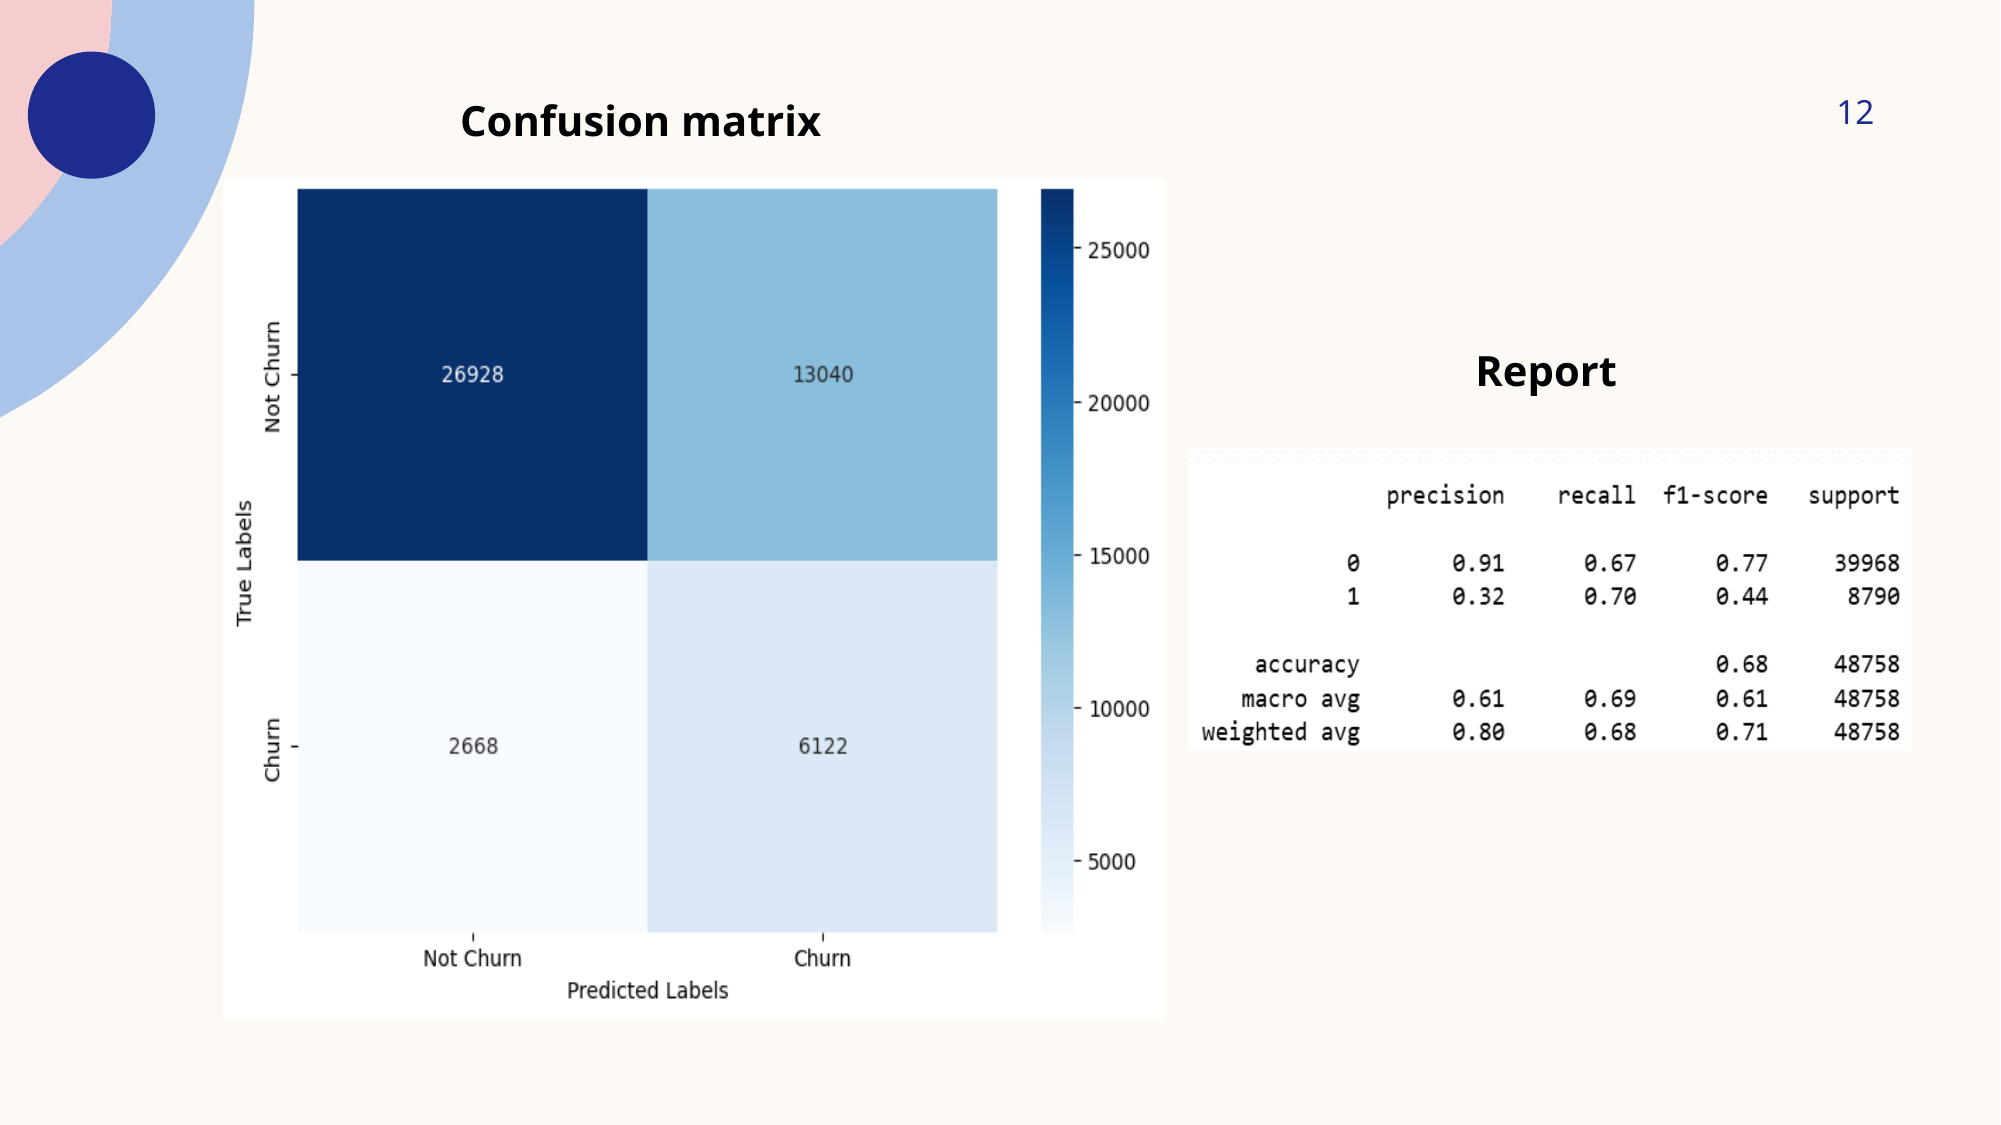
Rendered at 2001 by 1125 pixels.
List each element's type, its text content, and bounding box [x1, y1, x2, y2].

text_box Confusion matrix [445, 86, 896, 152]
text_box Report [1460, 337, 1911, 402]
picture [223, 180, 1166, 1018]
picture [1188, 447, 1911, 753]
slide_number 12 [1699, 75, 1875, 153]
